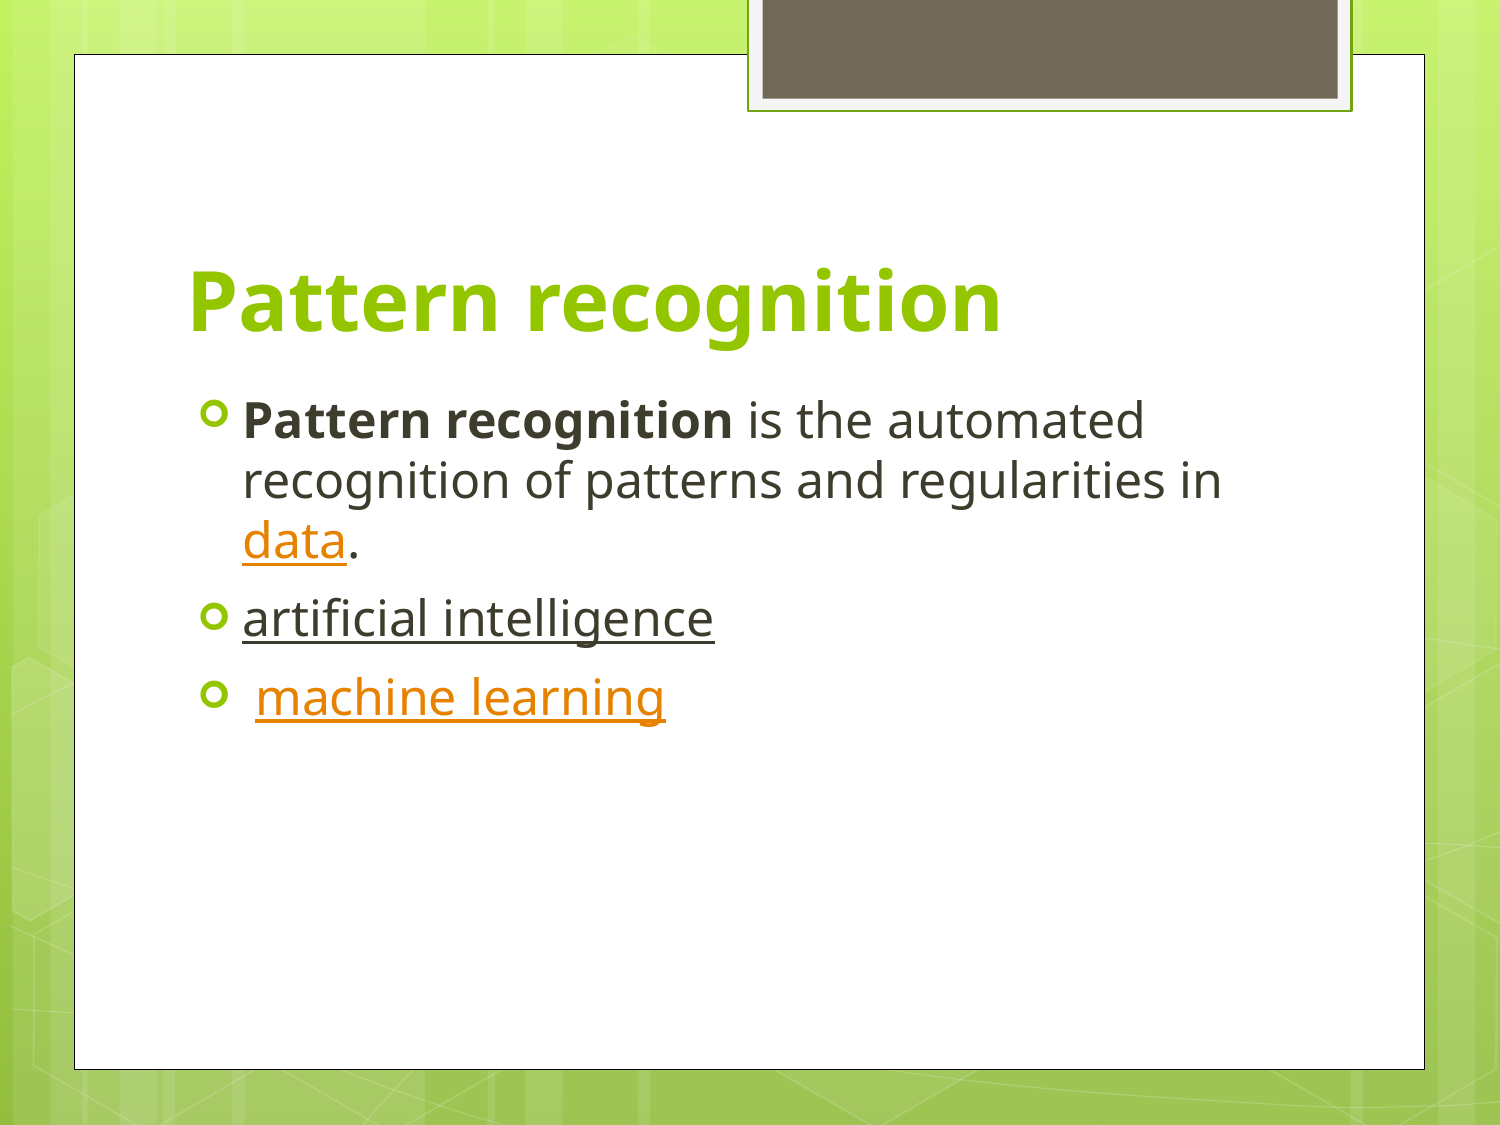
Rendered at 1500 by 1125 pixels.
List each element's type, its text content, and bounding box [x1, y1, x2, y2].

title Pattern recognition [171, 168, 1324, 357]
list Pattern recognition is the automated recognition of patterns and regularities in data. artificial intelligence machine learning [171, 381, 1283, 957]
